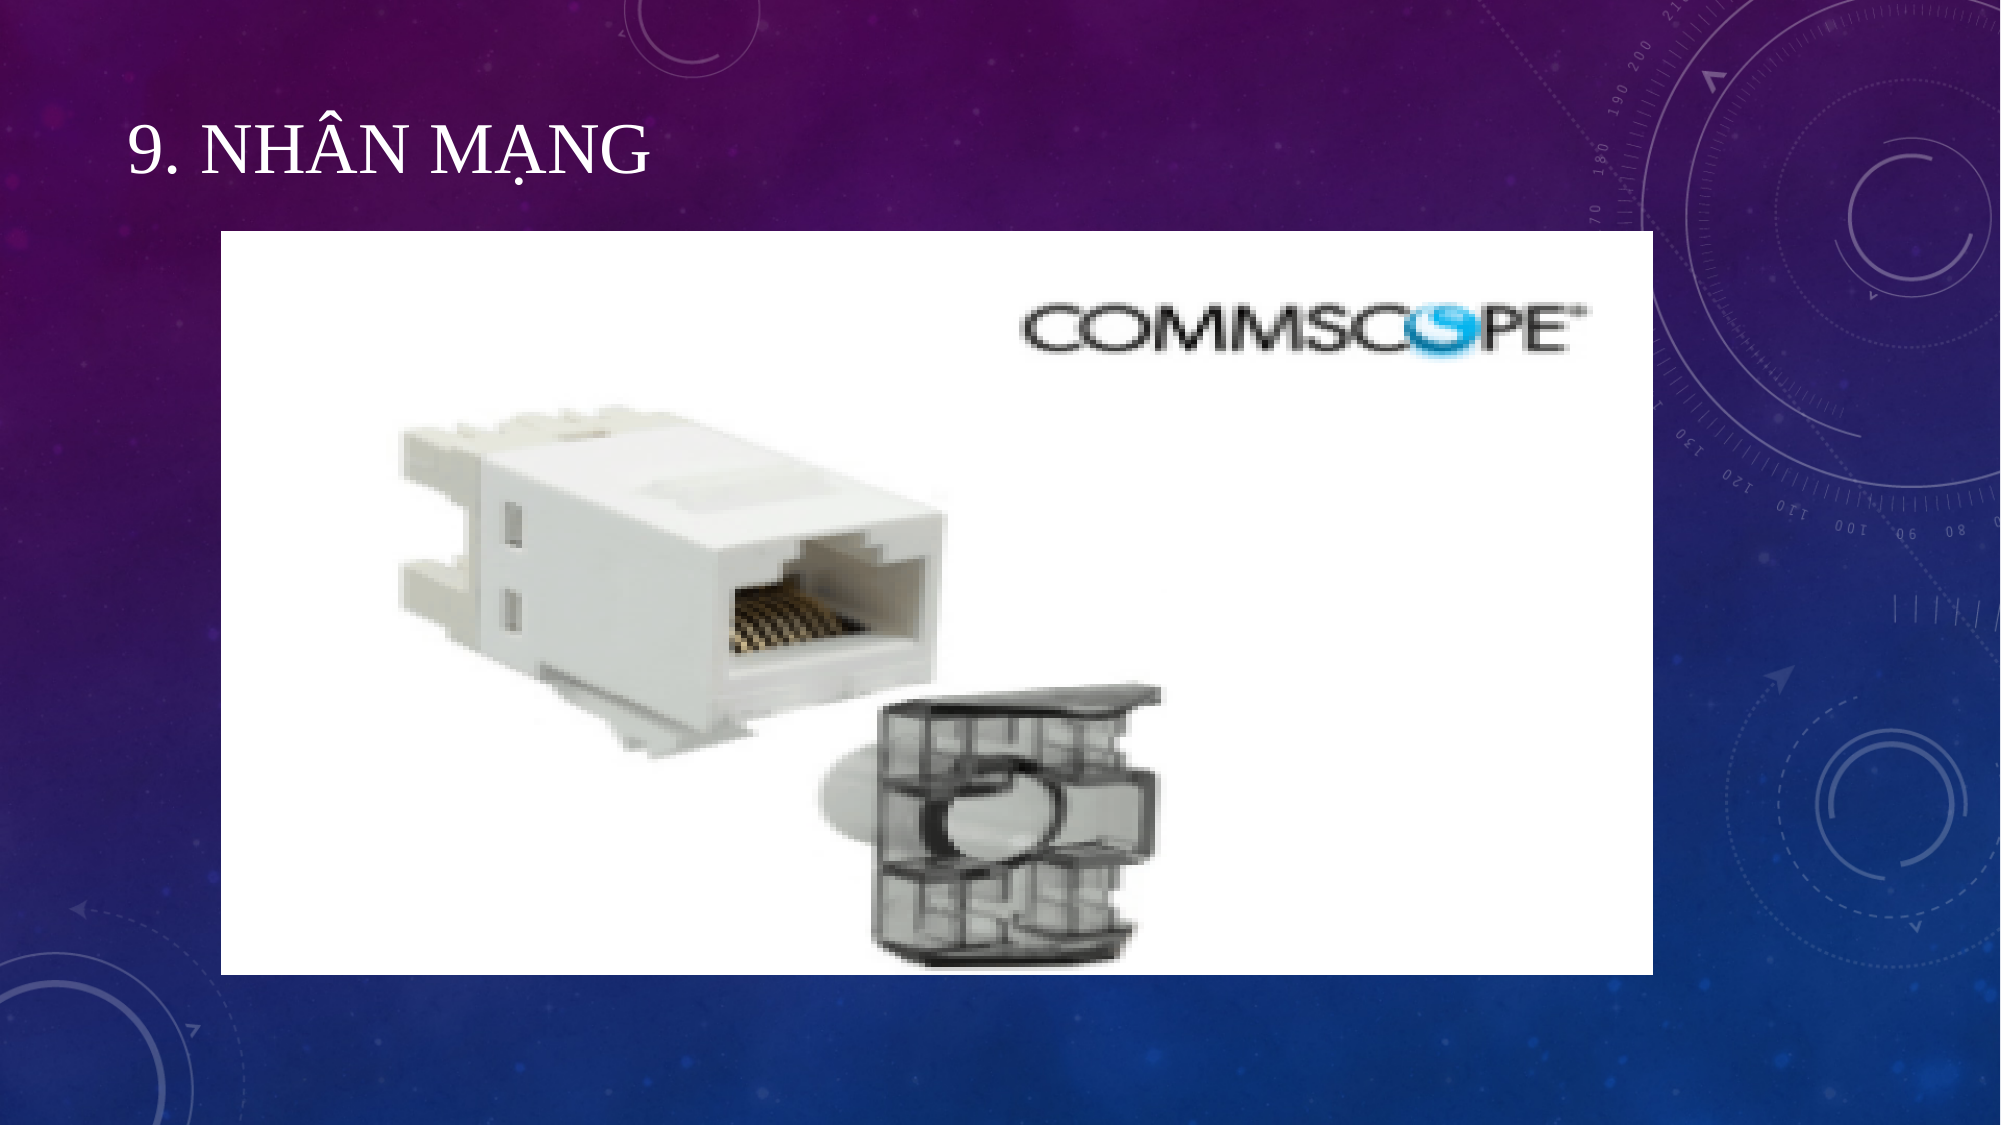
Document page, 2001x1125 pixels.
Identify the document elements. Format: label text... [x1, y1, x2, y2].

picture [0, 0, 2001, 1125]
title 9. Nhân mạng [112, 99, 750, 188]
